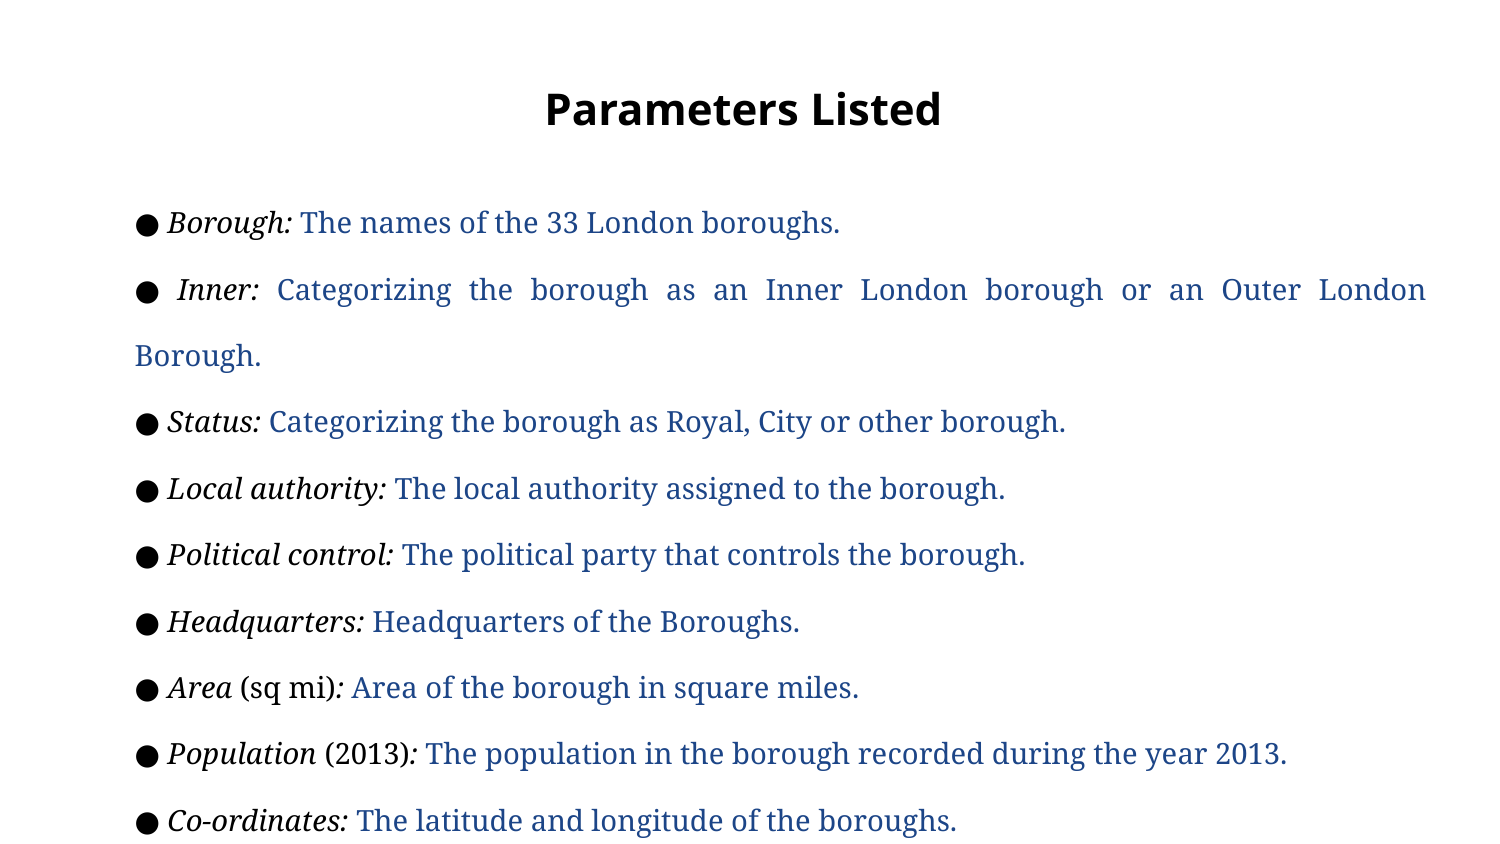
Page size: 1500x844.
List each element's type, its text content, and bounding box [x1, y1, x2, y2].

list ● Borough: The names of the 33 London boroughs. ● Inner: Categorizing the borough as an Inner London borough or an Outer London Borough. ● Status: Categorizing the borough as Royal, City or other borough. ● Local authority: The local authority assigned to the borough. ● Political control: The political party that controls the borough. ● Headquarters: Headquarters of the Boroughs. ● Area (sq mi): Area of the borough in square miles. ● Population (2013): The population in the borough recorded during the year 2013. ● Co-ordinates: The latitude and longitude of the boroughs. ● Nr. in map: The number assigned to each borough to represent visually on a map. [44, 158, 1443, 844]
text_box Parameters Listed [159, 66, 1328, 149]
